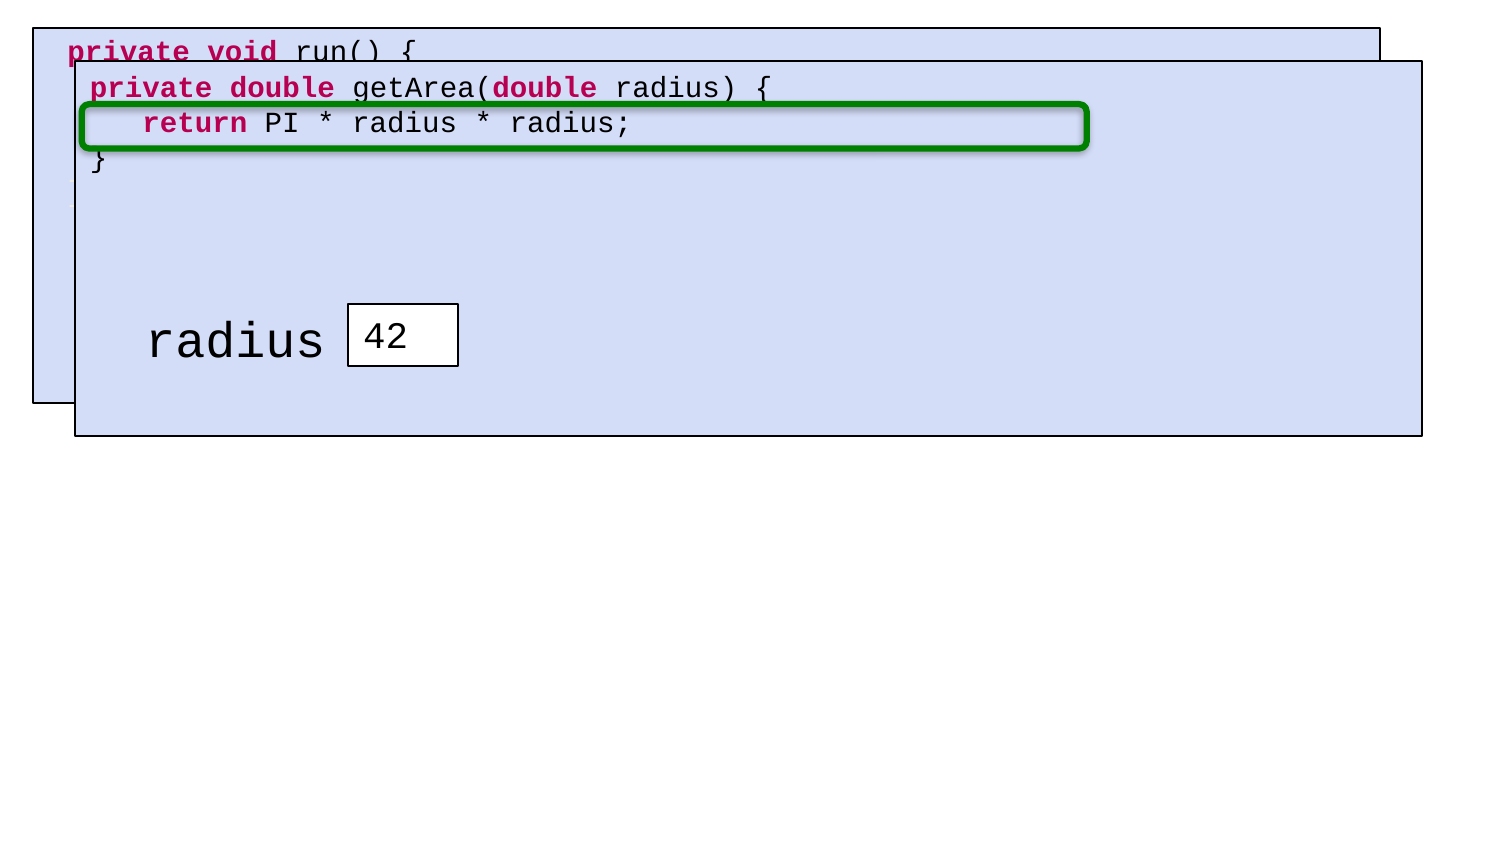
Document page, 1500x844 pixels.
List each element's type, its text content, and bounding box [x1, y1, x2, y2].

text_box 42 [348, 303, 459, 366]
text_box private double getArea(double radius) { return PI * radius * radius; } [74, 61, 1422, 436]
text_box radius [130, 300, 343, 357]
text_box private void run() { double r = readPositive(“Enter radius: “); double area = getArea(r); println(area); } [52, 0, 1451, 297]
text_box [33, 28, 74, 403]
text_box [81, 104, 1087, 149]
